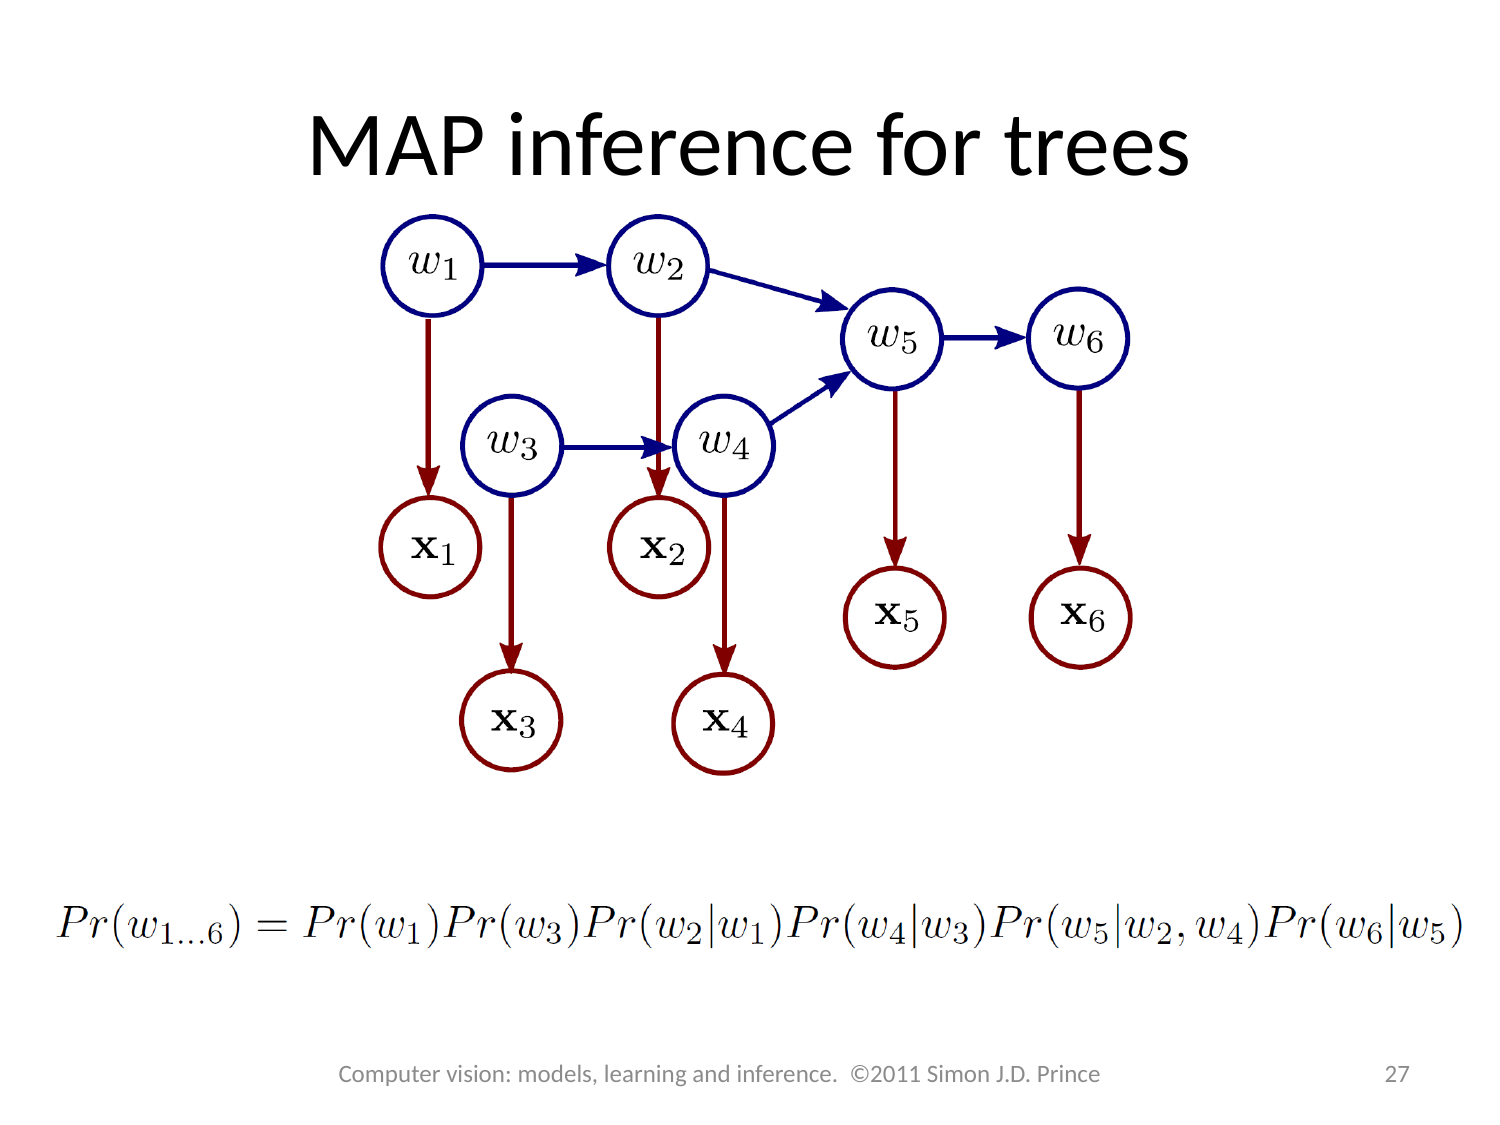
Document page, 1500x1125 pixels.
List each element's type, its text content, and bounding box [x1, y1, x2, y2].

footer Computer vision: models, learning and inference. ©2011 Simon J.D. Prince [301, 1042, 1140, 1103]
picture [367, 184, 1164, 792]
slide_number 27 [1140, 1042, 1425, 1103]
picture [52, 892, 1465, 953]
title MAP inference for trees [75, 45, 1425, 233]
